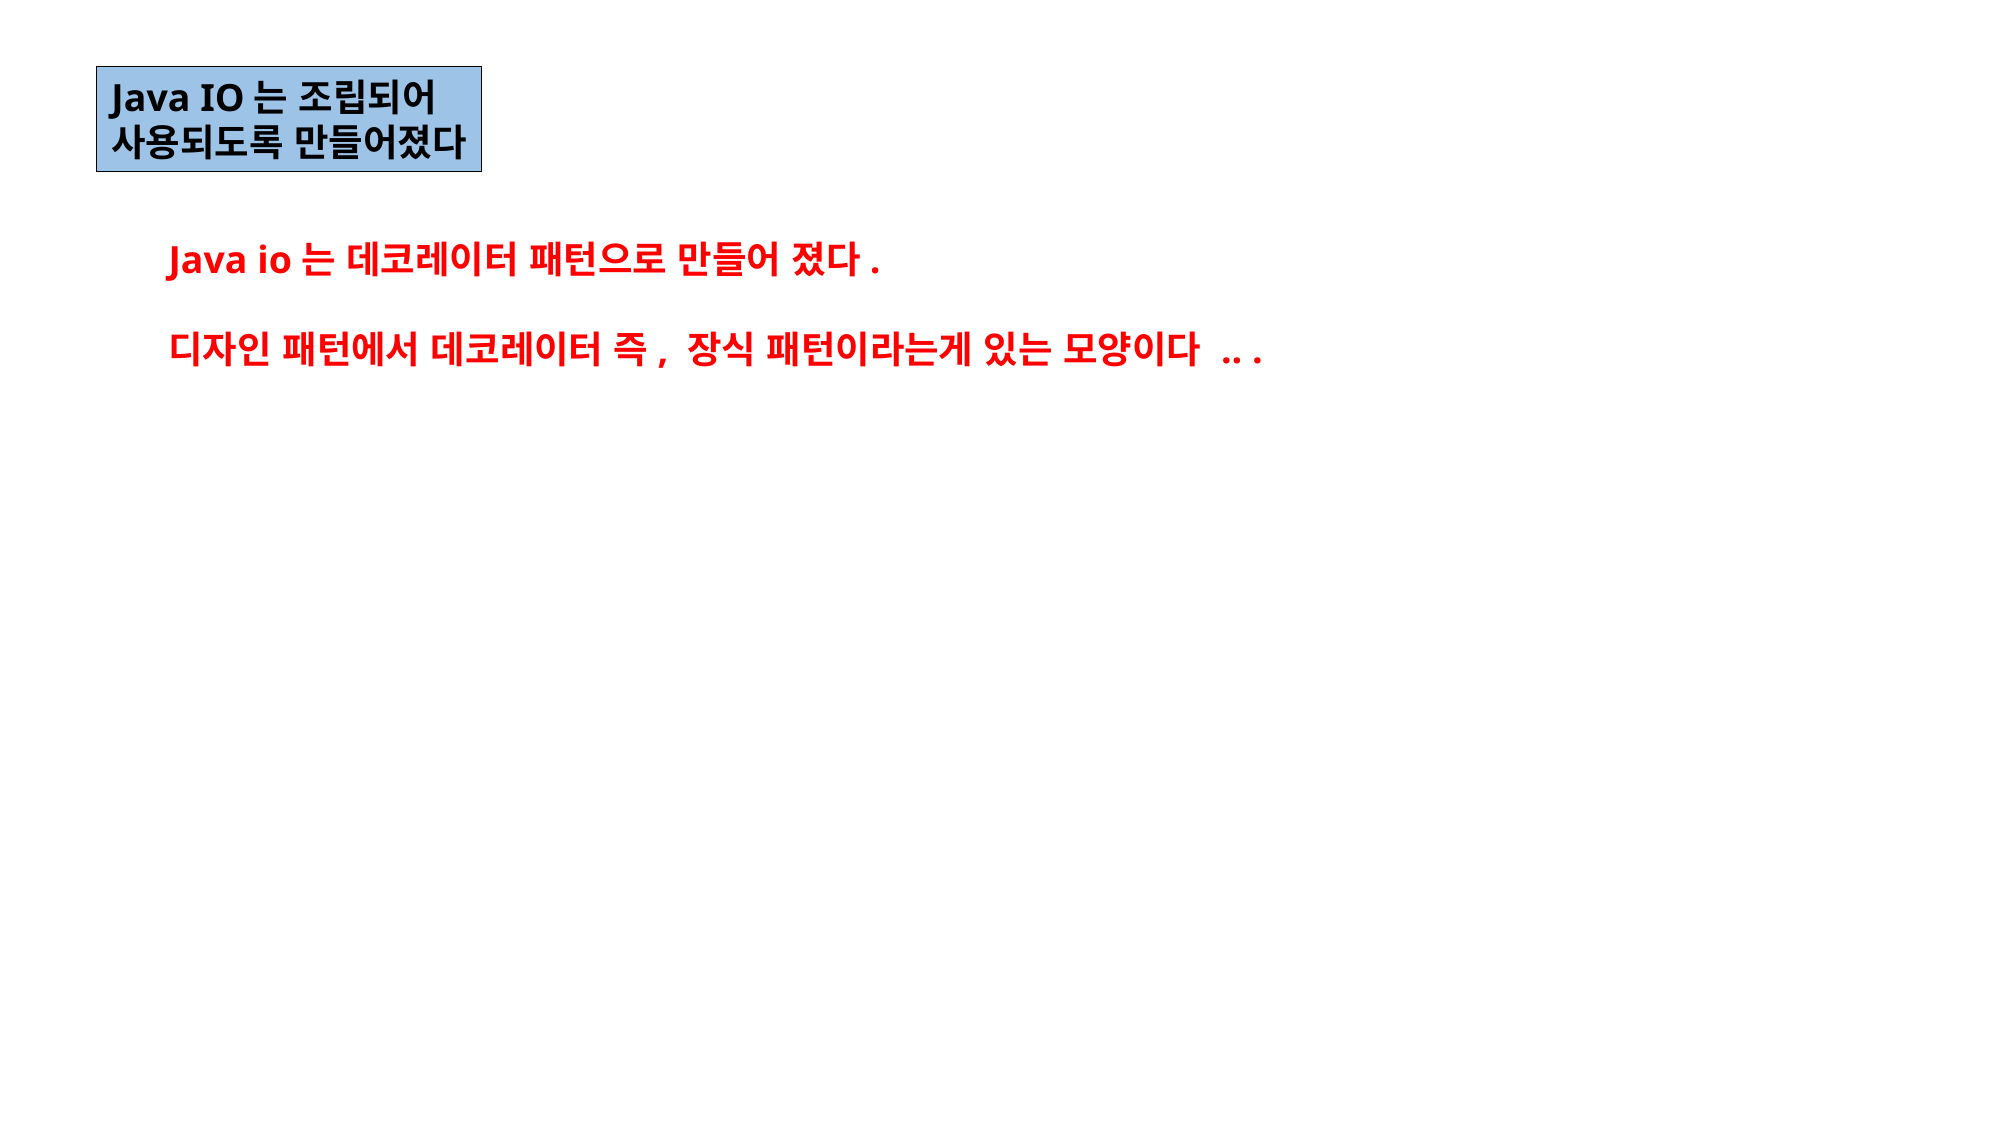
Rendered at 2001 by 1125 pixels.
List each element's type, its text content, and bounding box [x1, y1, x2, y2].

text_box Java IO는 조립되어 사용되도록 만들어졌다 [96, 66, 482, 172]
text_box Java io는 데코레이터 패턴으로 만들어 졌다. 디자인 패턴에서 데코레이터 즉, 장식 패턴이라는게 있는 모양이다 .. . [153, 228, 1278, 468]
